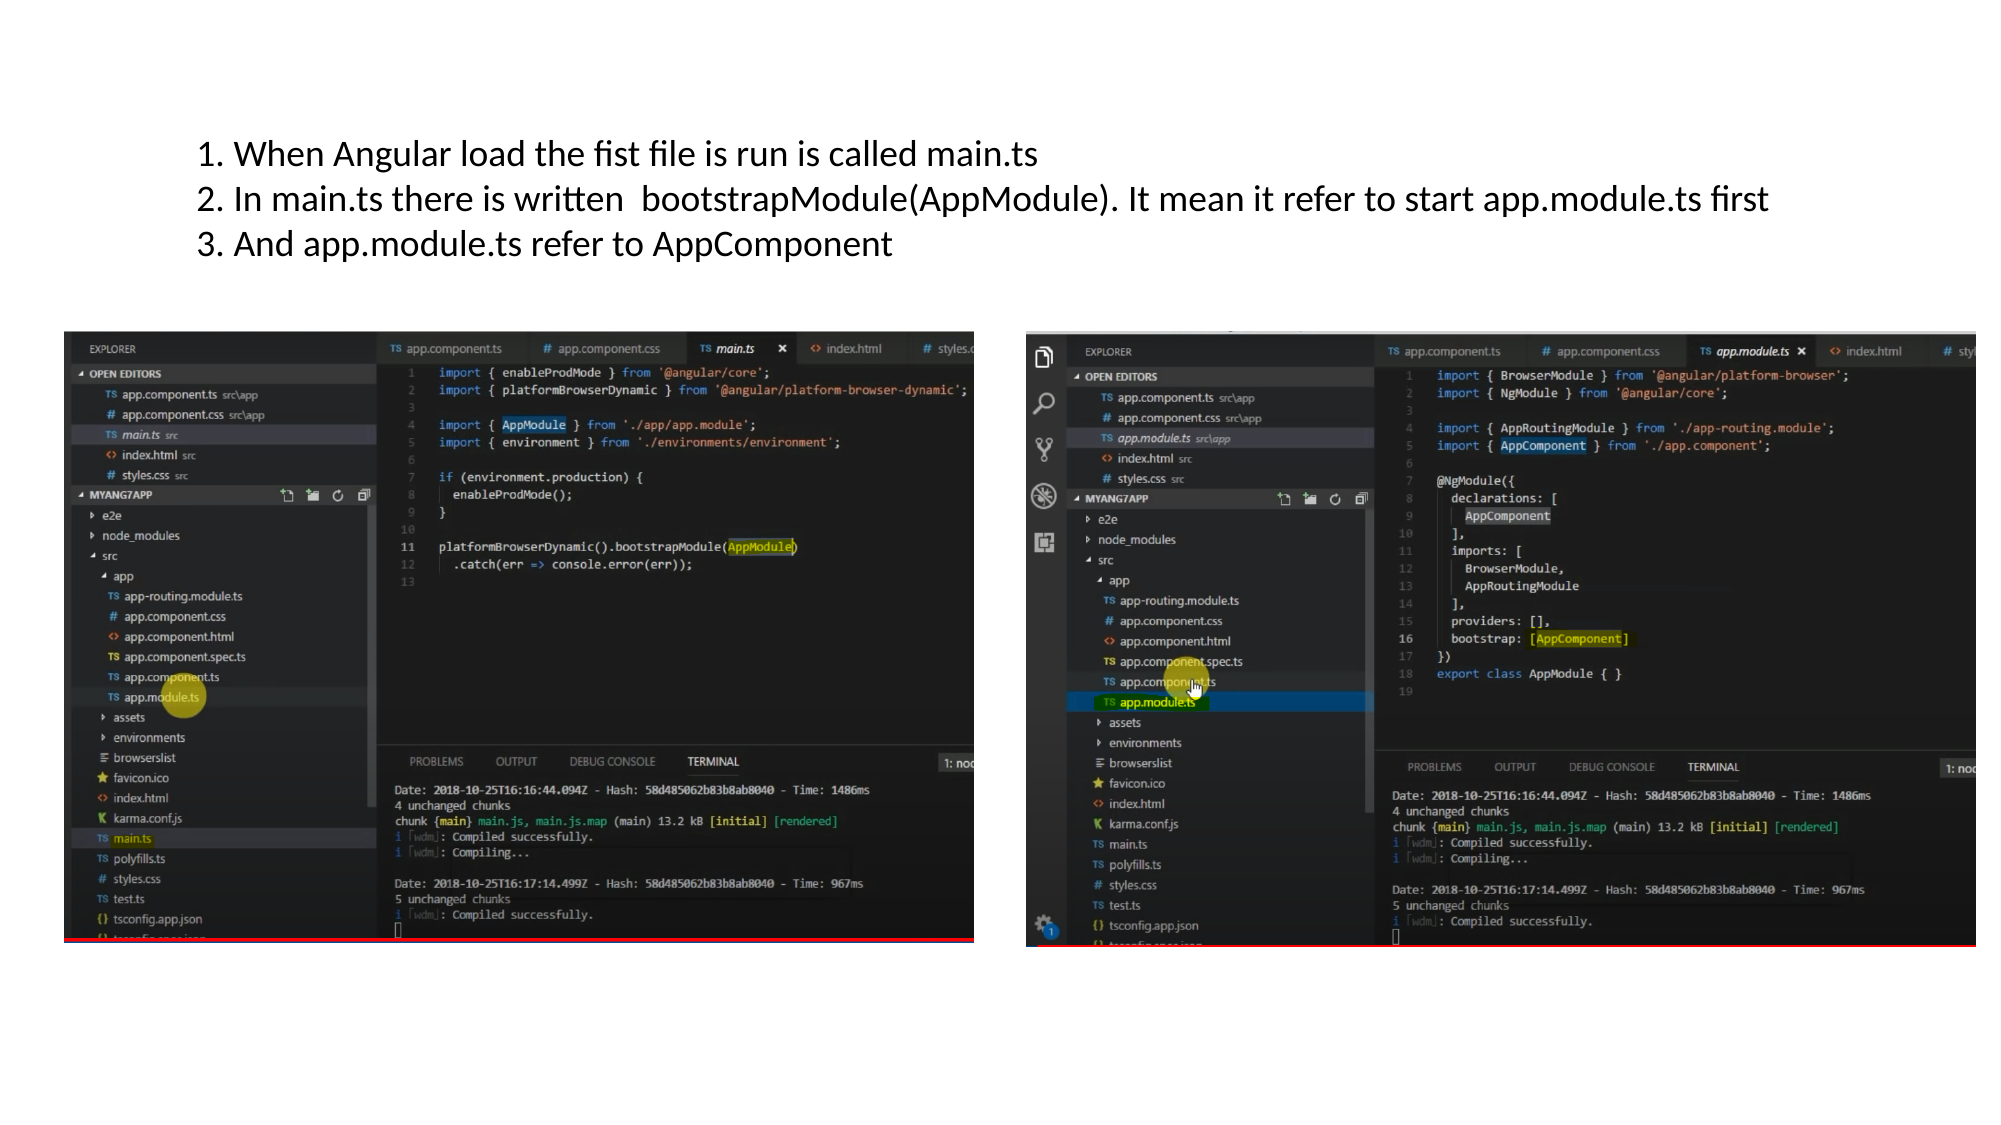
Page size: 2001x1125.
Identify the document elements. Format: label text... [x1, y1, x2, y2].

picture [64, 331, 974, 943]
picture [1026, 331, 1976, 947]
text_box 1. When Angular load the fist file is run is called main.ts 2. In main.ts there is written bootstrapModule(AppModule). It mean it refer to start app.module.ts first 3. And app.module.ts refer to AppComponent [181, 121, 1787, 317]
